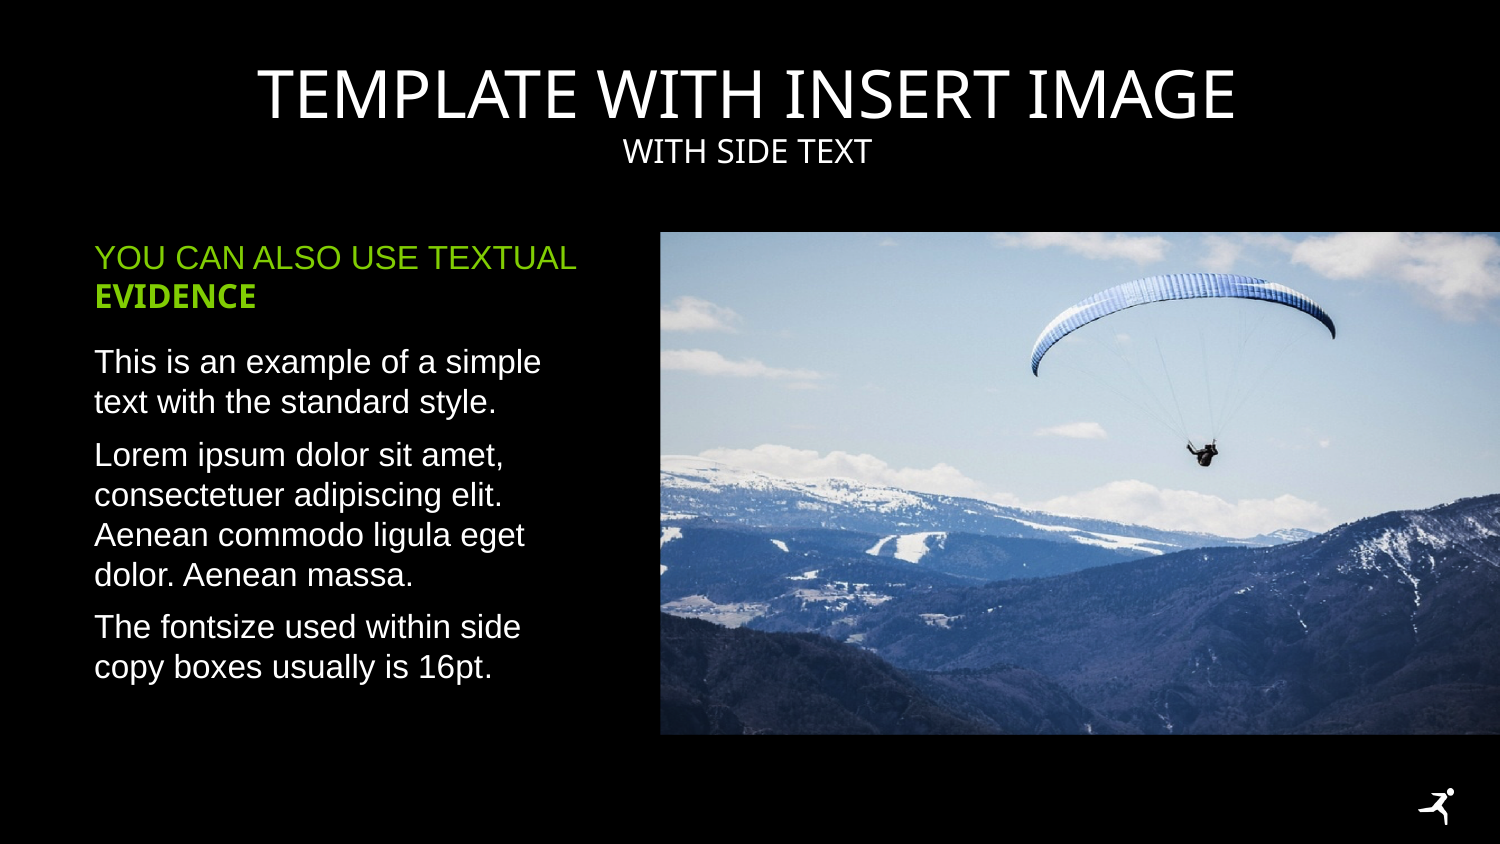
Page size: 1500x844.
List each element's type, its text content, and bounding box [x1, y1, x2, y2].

list YOU CAN ALSO USE TEXTUAL EVIDENCE This is an example of a simple text with the standard style. Lorem ipsum dolor sit amet, consectetuer adipiscing elit. Aenean commodo ligula eget dolor. Aenean massa. The fontsize used within side copy boxes usually is 16pt. [94, 235, 586, 734]
picture [1418, 788, 1454, 825]
subtitle With SIDE TEXT [94, 123, 1402, 178]
title TEMPLATE WITH INSERT IMAGE [94, 66, 1402, 111]
picture [660, 232, 1500, 735]
